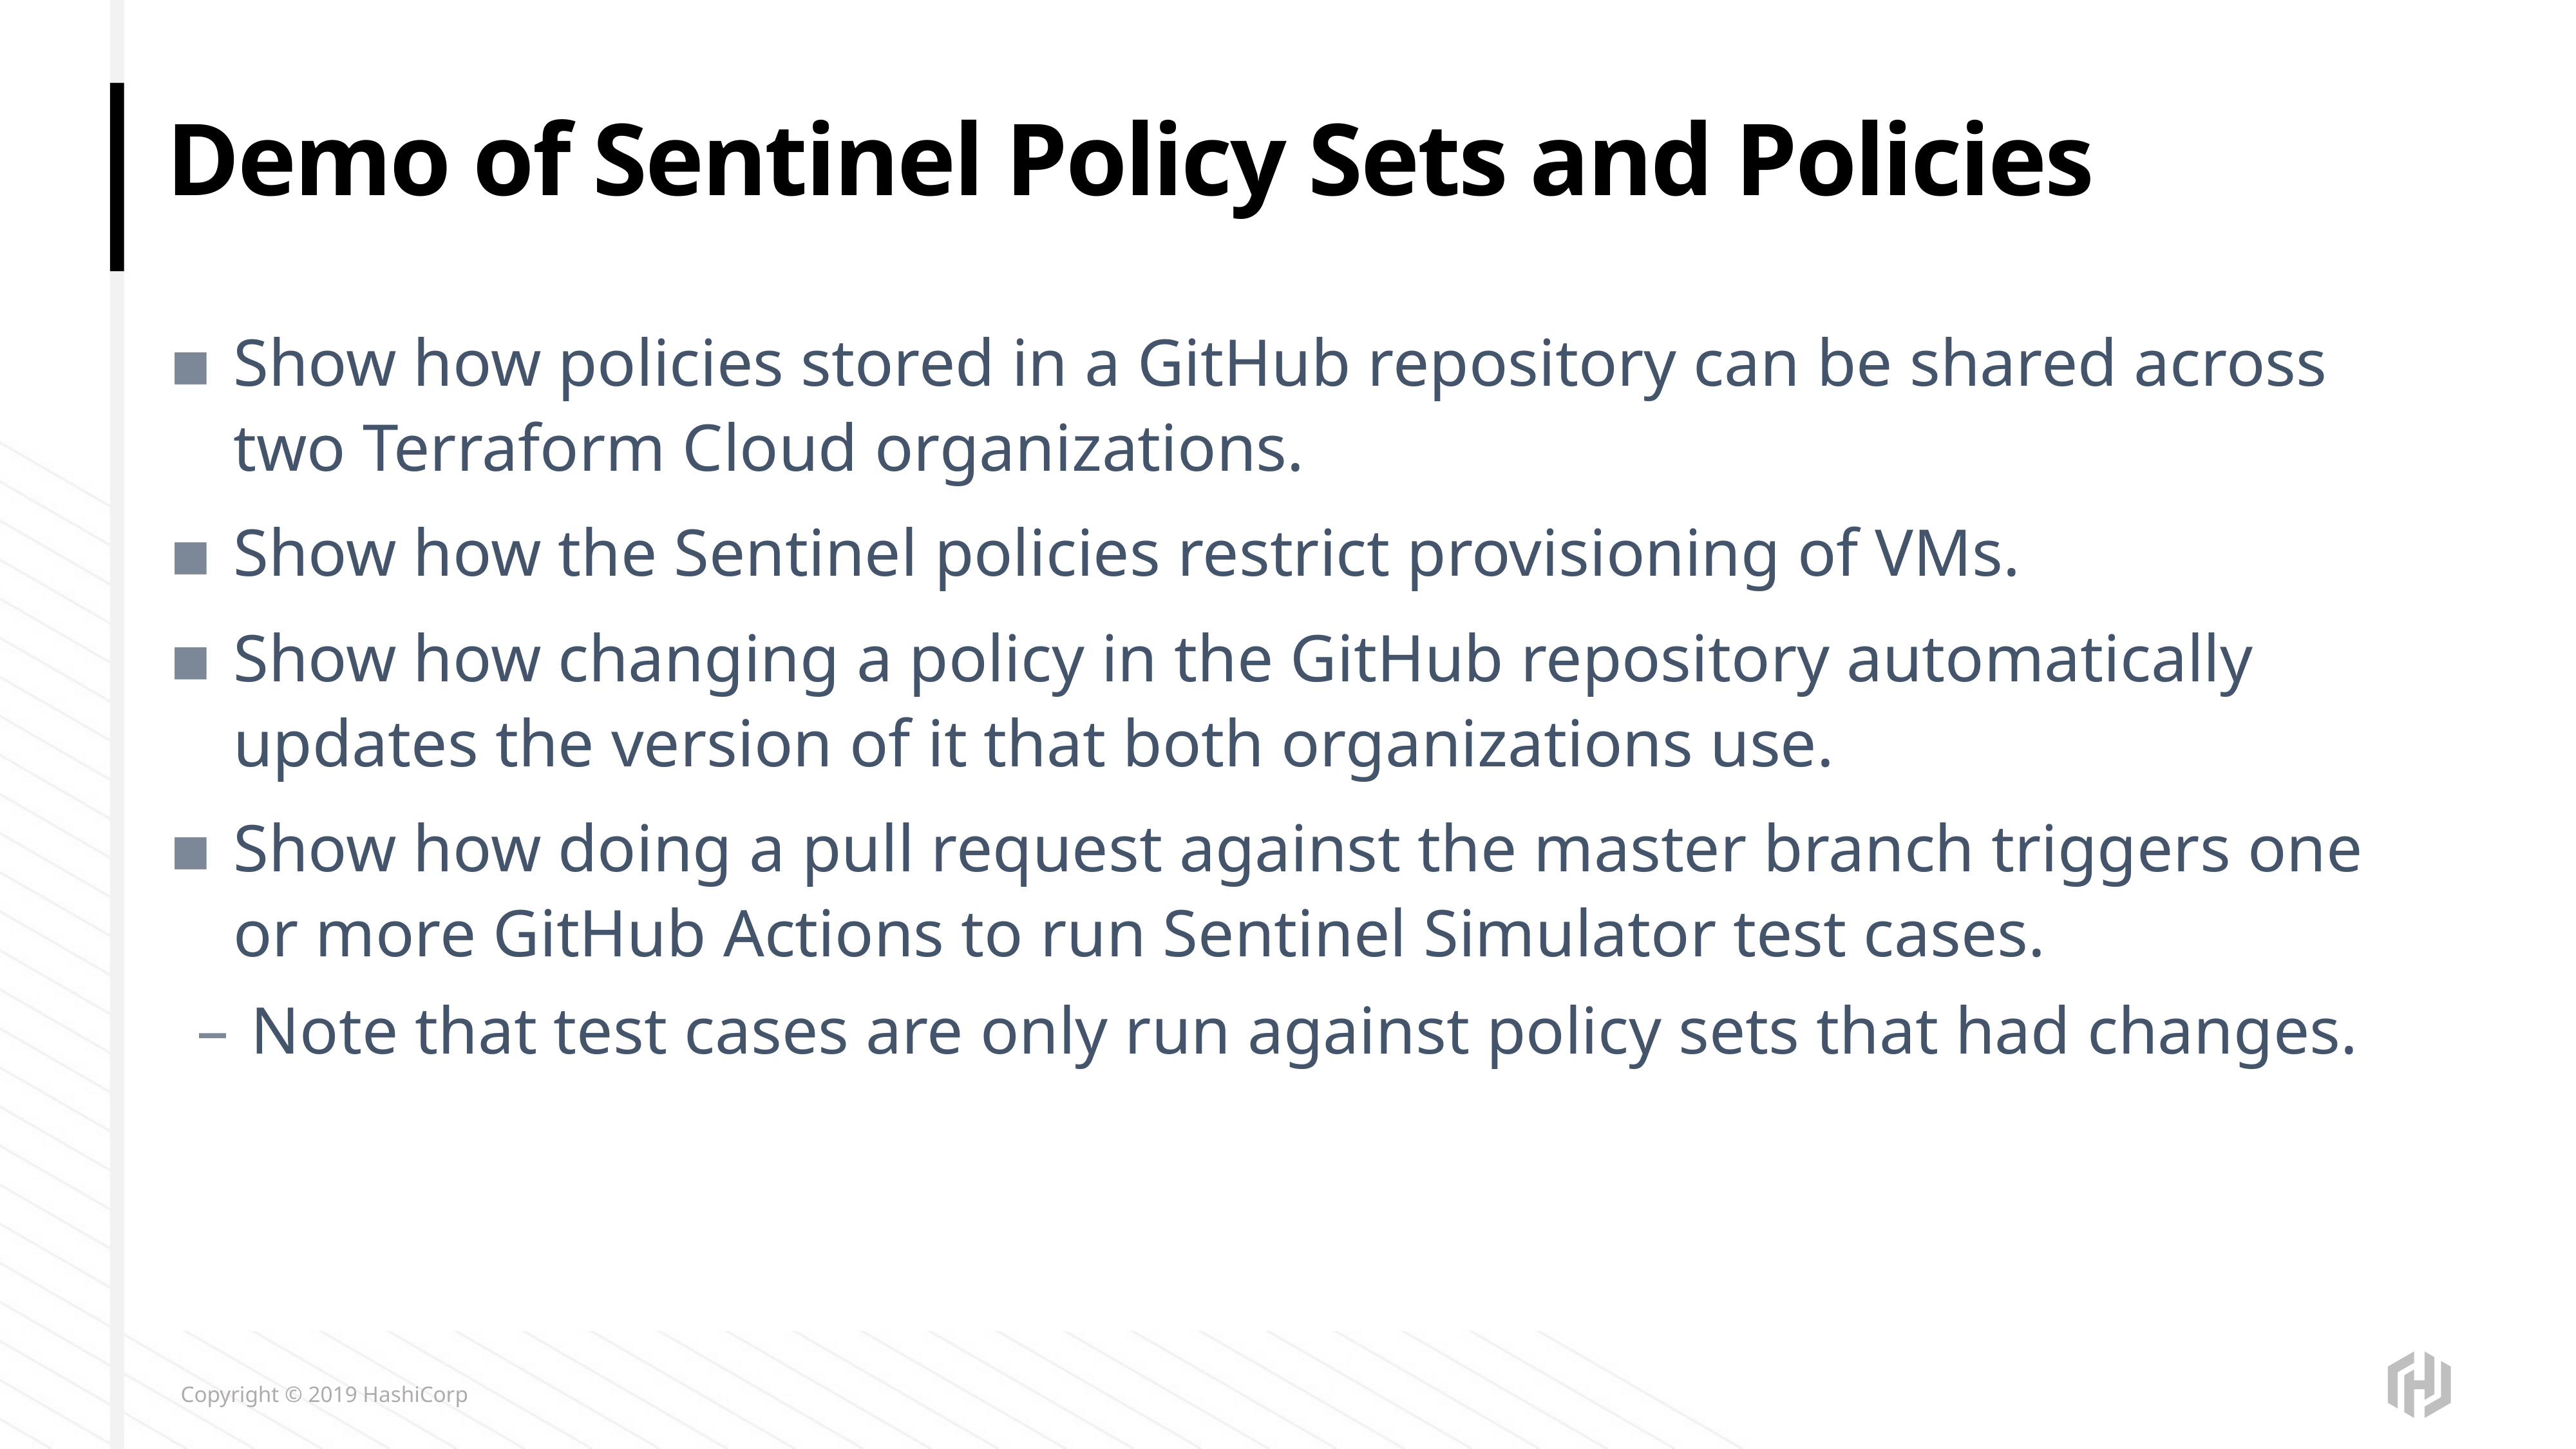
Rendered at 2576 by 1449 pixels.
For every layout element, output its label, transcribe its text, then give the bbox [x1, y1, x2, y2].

title Demo of Sentinel Policy Sets and Policies [152, 81, 2452, 272]
list Show how policies stored in a GitHub repository can be shared across two Terraform Cloud organizations. Show how the Sentinel policies restrict provisioning of VMs. Show how changing a policy in the GitHub repository automatically updates the version of it that both organizations use. Show how doing a pull request against the master branch triggers one or more GitHub Actions to run Sentinel Simulator test cases. Note that test cases are only run against policy sets that had changes. [152, 300, 2452, 1331]
